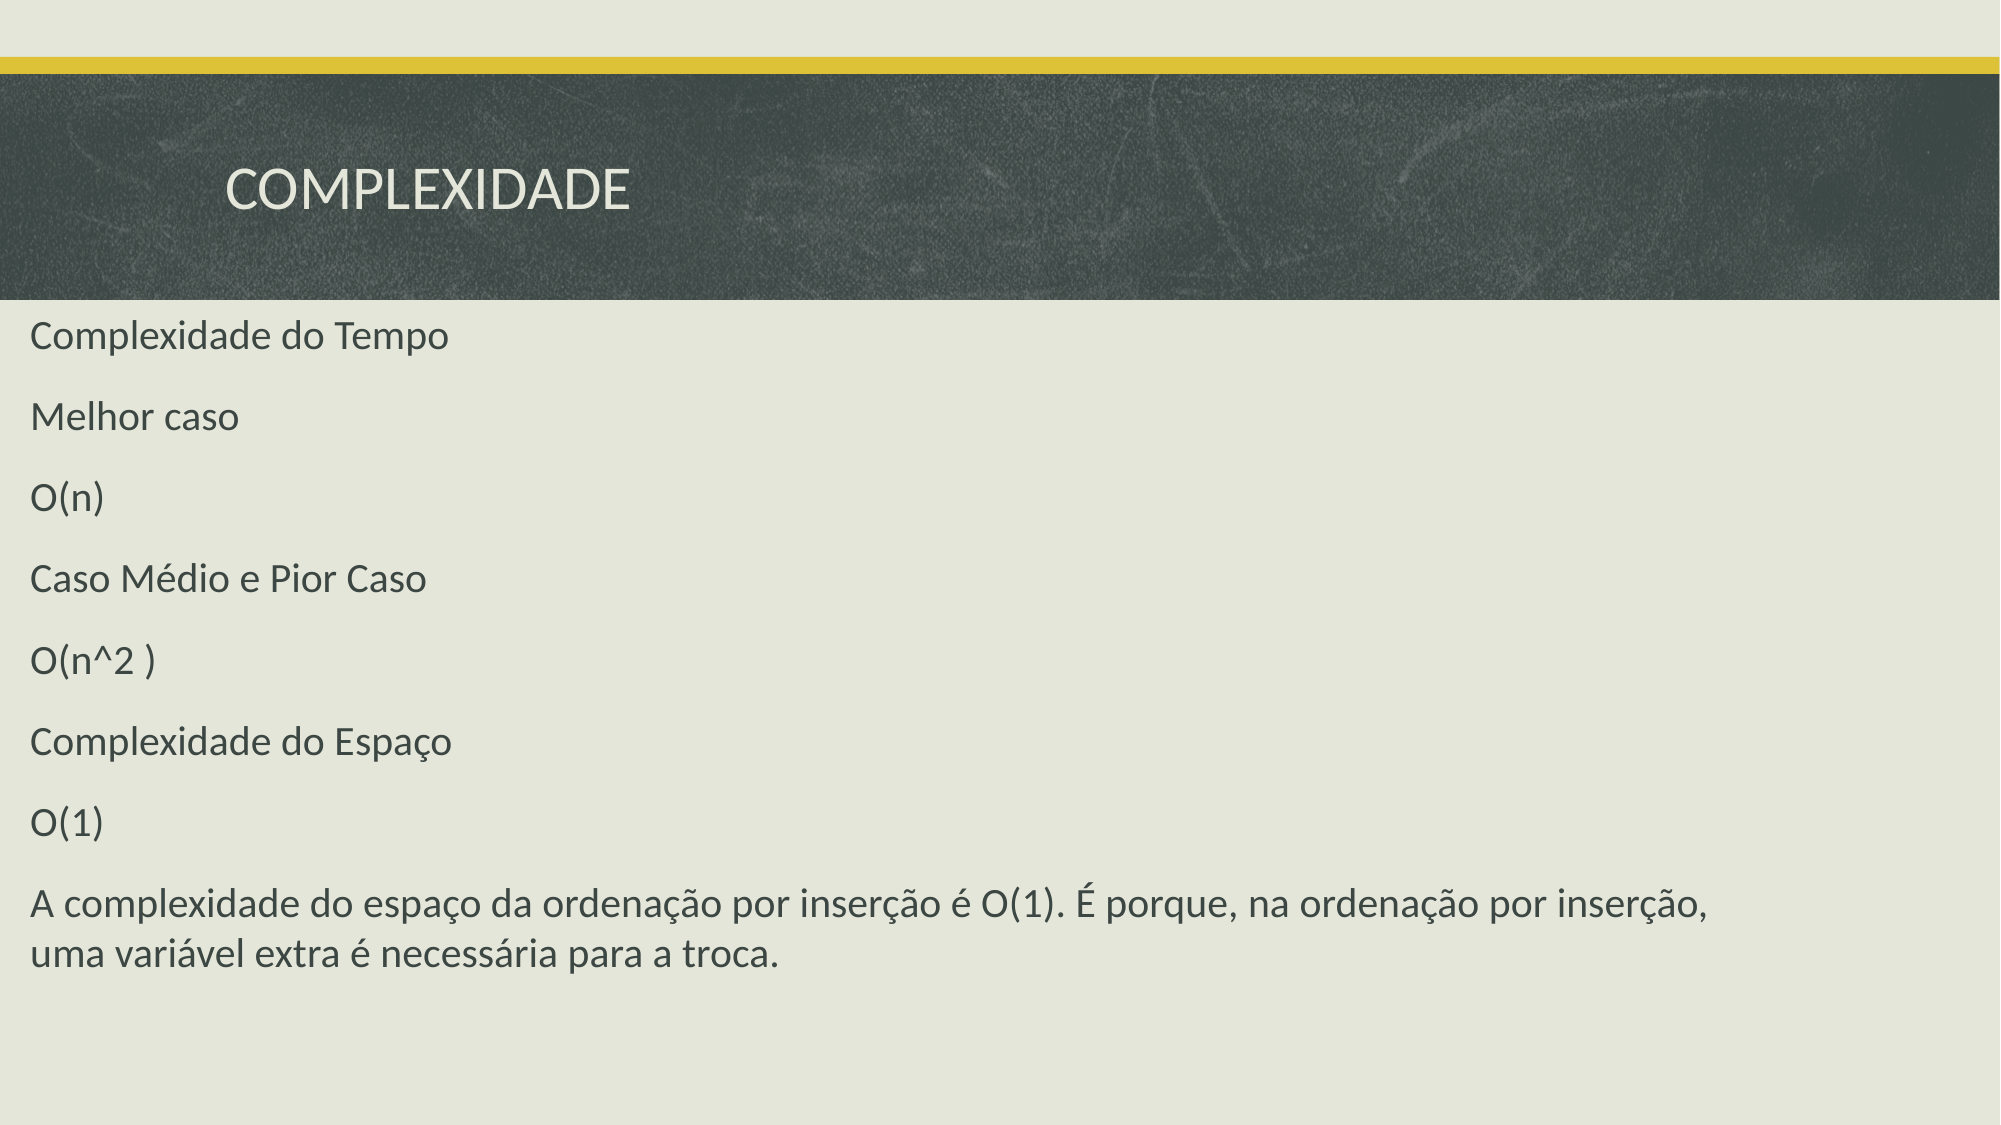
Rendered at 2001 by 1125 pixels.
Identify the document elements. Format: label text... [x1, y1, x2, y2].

picture [0, 74, 2000, 300]
title COMPLEXIDADE [210, 76, 1790, 299]
list Complexidade do Tempo Melhor caso O(n) Caso Médio e Pior Caso O(n^2 ) Complexidade do Espaço O(1) A complexidade do espaço da ordenação por inserção é O(1). É porque, na ordenação por inserção, uma variável extra é necessária para a troca. [15, 299, 1790, 1105]
